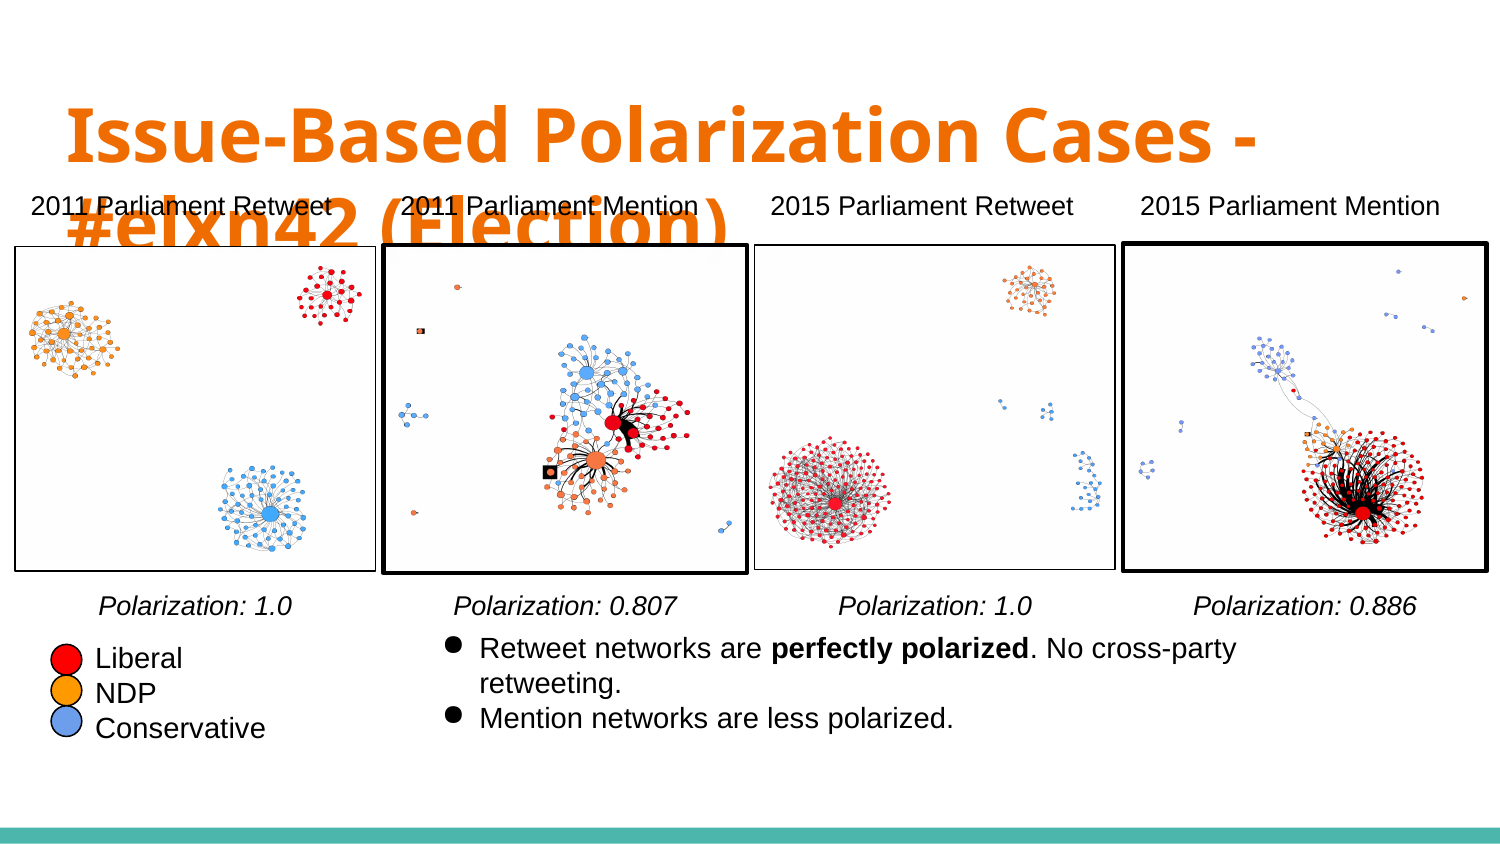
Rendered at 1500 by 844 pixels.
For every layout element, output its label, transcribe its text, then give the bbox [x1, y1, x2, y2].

text_box Polarization: 1.0 [15, 578, 375, 648]
text_box 2011 Parliament Retweet [15, 172, 375, 246]
text_box Polarization: 0.807 [385, 578, 745, 648]
picture [1125, 245, 1485, 569]
picture [385, 247, 745, 571]
text_box 2011 Parliament Mention [385, 172, 745, 246]
text_box 2015 Parliament Mention [1125, 172, 1485, 245]
text_box Polarization: 0.886 [1125, 576, 1485, 648]
text_box Retweet networks are perfectly polarized. No cross-party retweeting. Mention networks are less polarized. [389, 614, 1321, 815]
title Issue-Based Polarization Cases - #elxn42 (Election) [51, 72, 1449, 189]
picture [755, 245, 1115, 569]
picture [15, 247, 375, 571]
text_box 2015 Parliament Retweet [755, 172, 1115, 245]
text_box Polarization: 1.0 [755, 576, 1115, 648]
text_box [50, 624, 304, 737]
